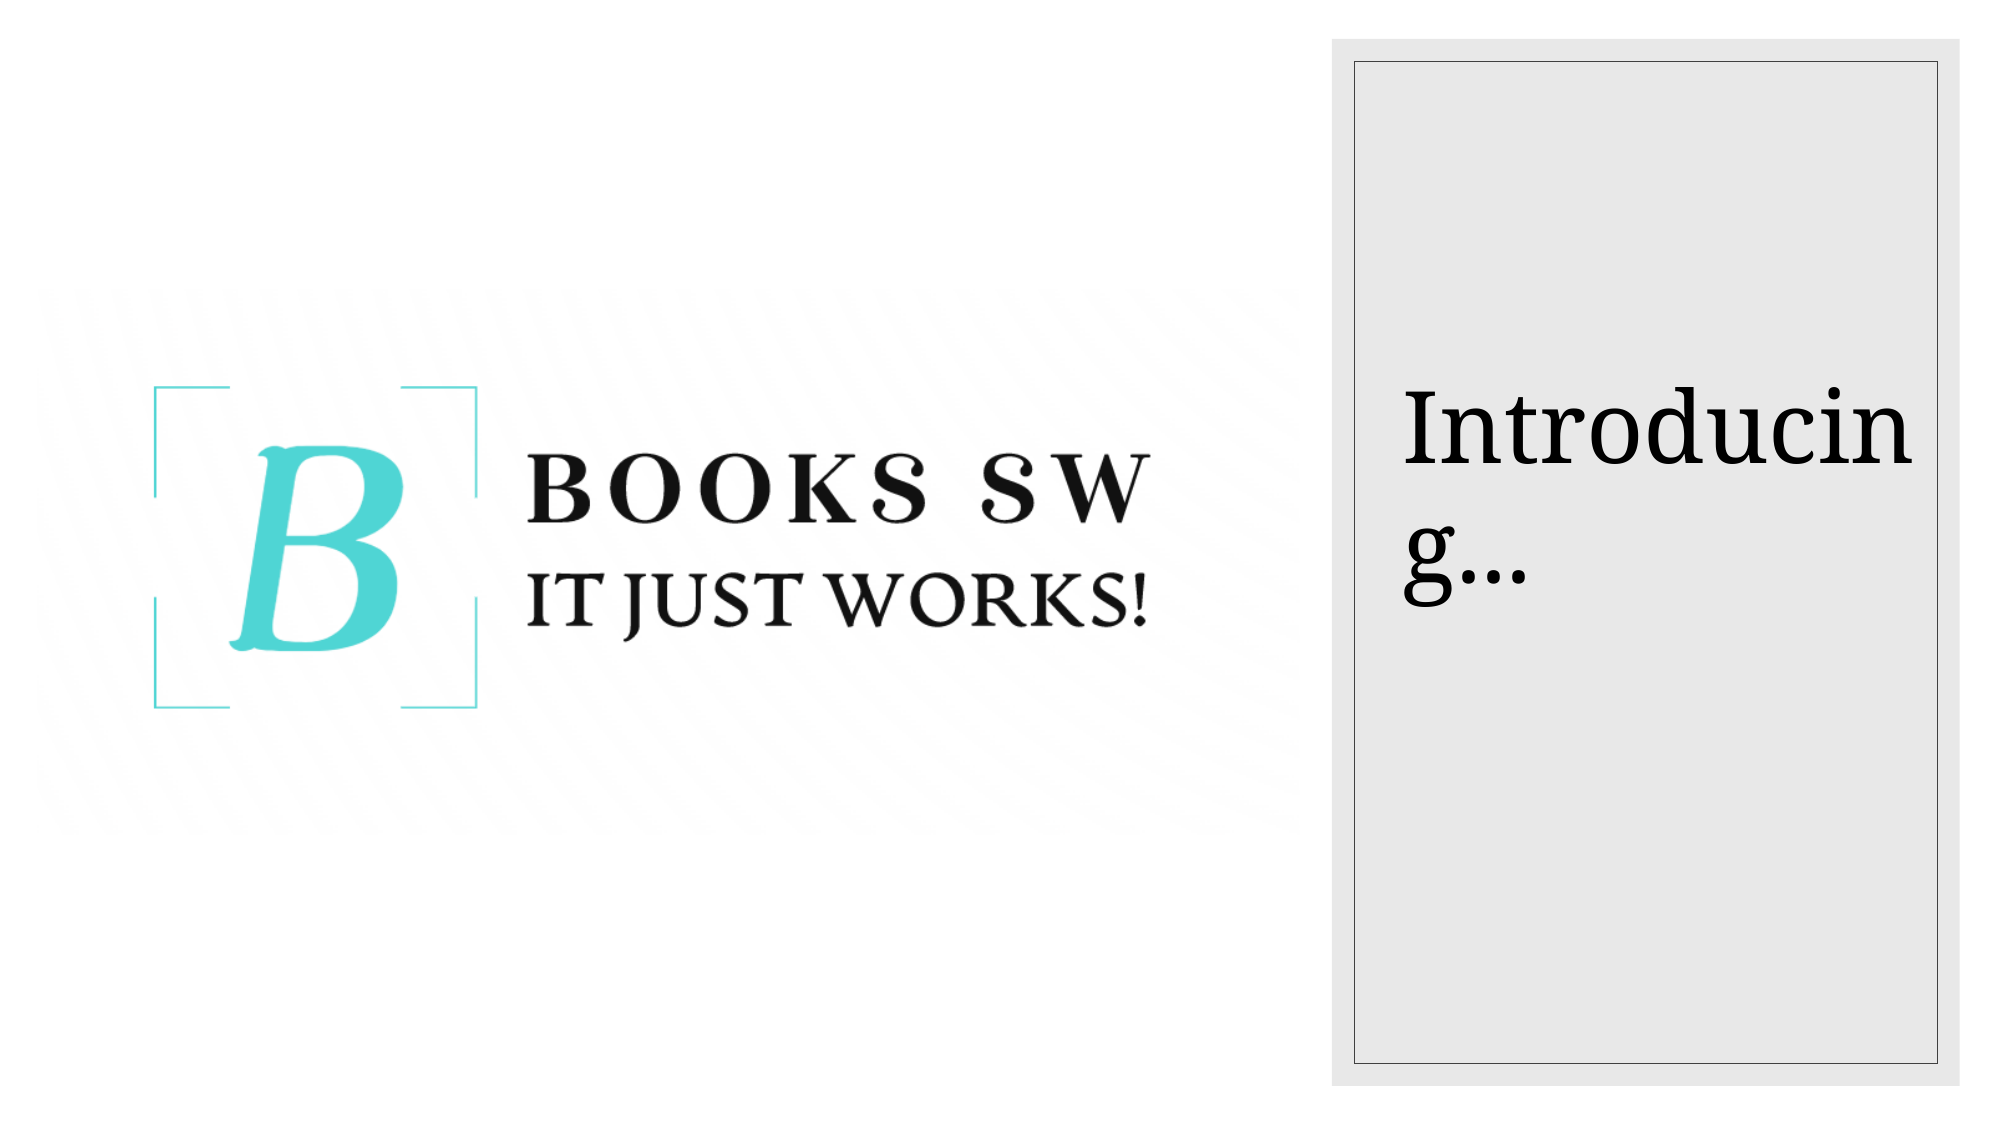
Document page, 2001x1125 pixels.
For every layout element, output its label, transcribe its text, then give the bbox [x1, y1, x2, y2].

picture [37, 289, 1300, 836]
title Introducing... [1387, 112, 1946, 612]
